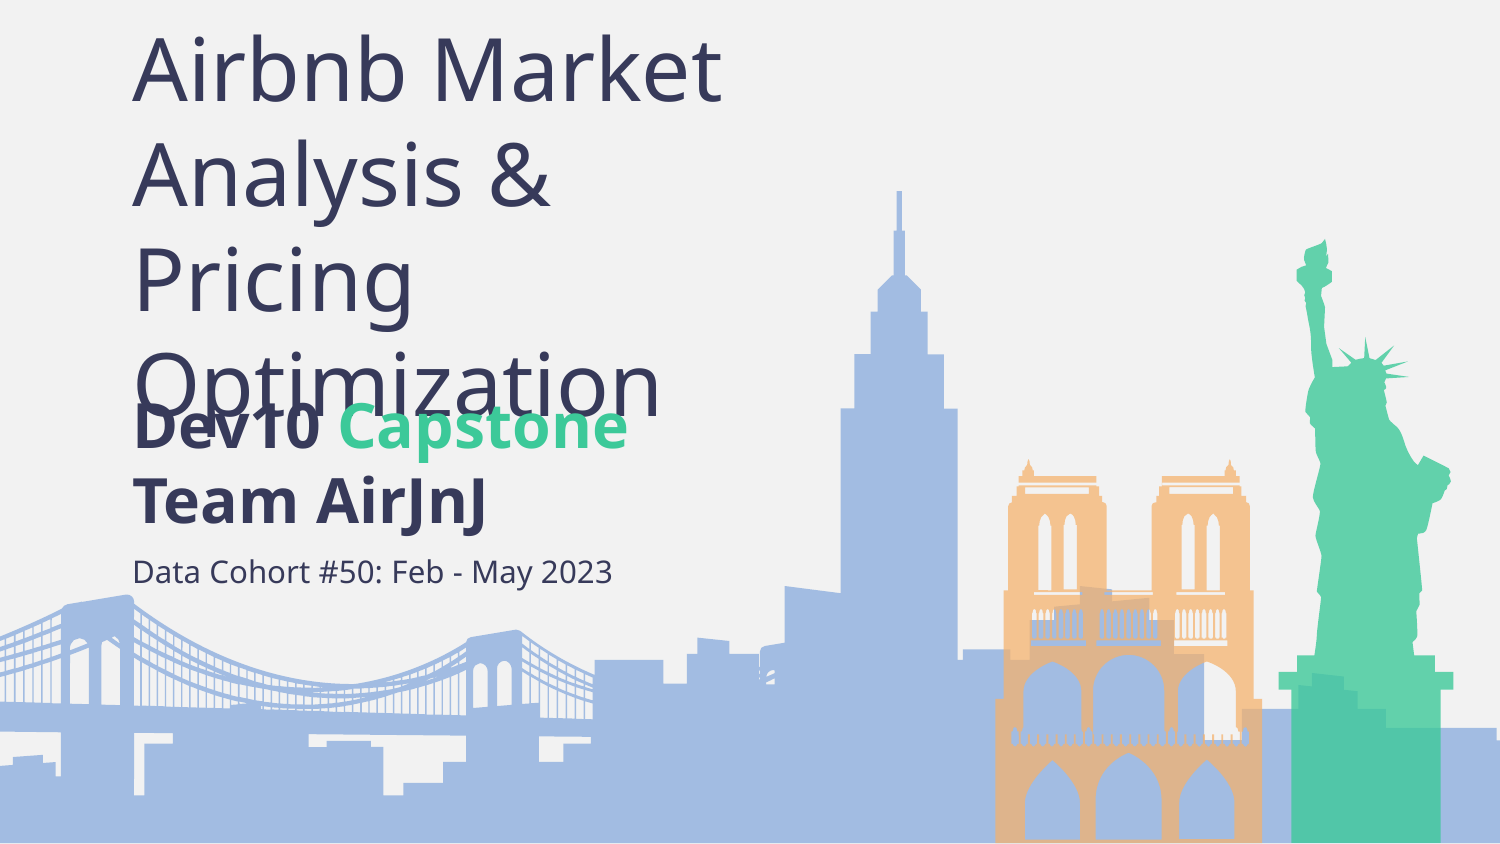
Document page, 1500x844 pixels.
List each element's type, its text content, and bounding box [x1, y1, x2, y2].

title Airbnb Market Analysis & Pricing Optimization [116, 88, 806, 358]
subtitle Dev10 Capstone Team AirJnJ [116, 358, 806, 544]
subtitle Data Cohort #50: Feb - May 2023 [116, 544, 806, 598]
